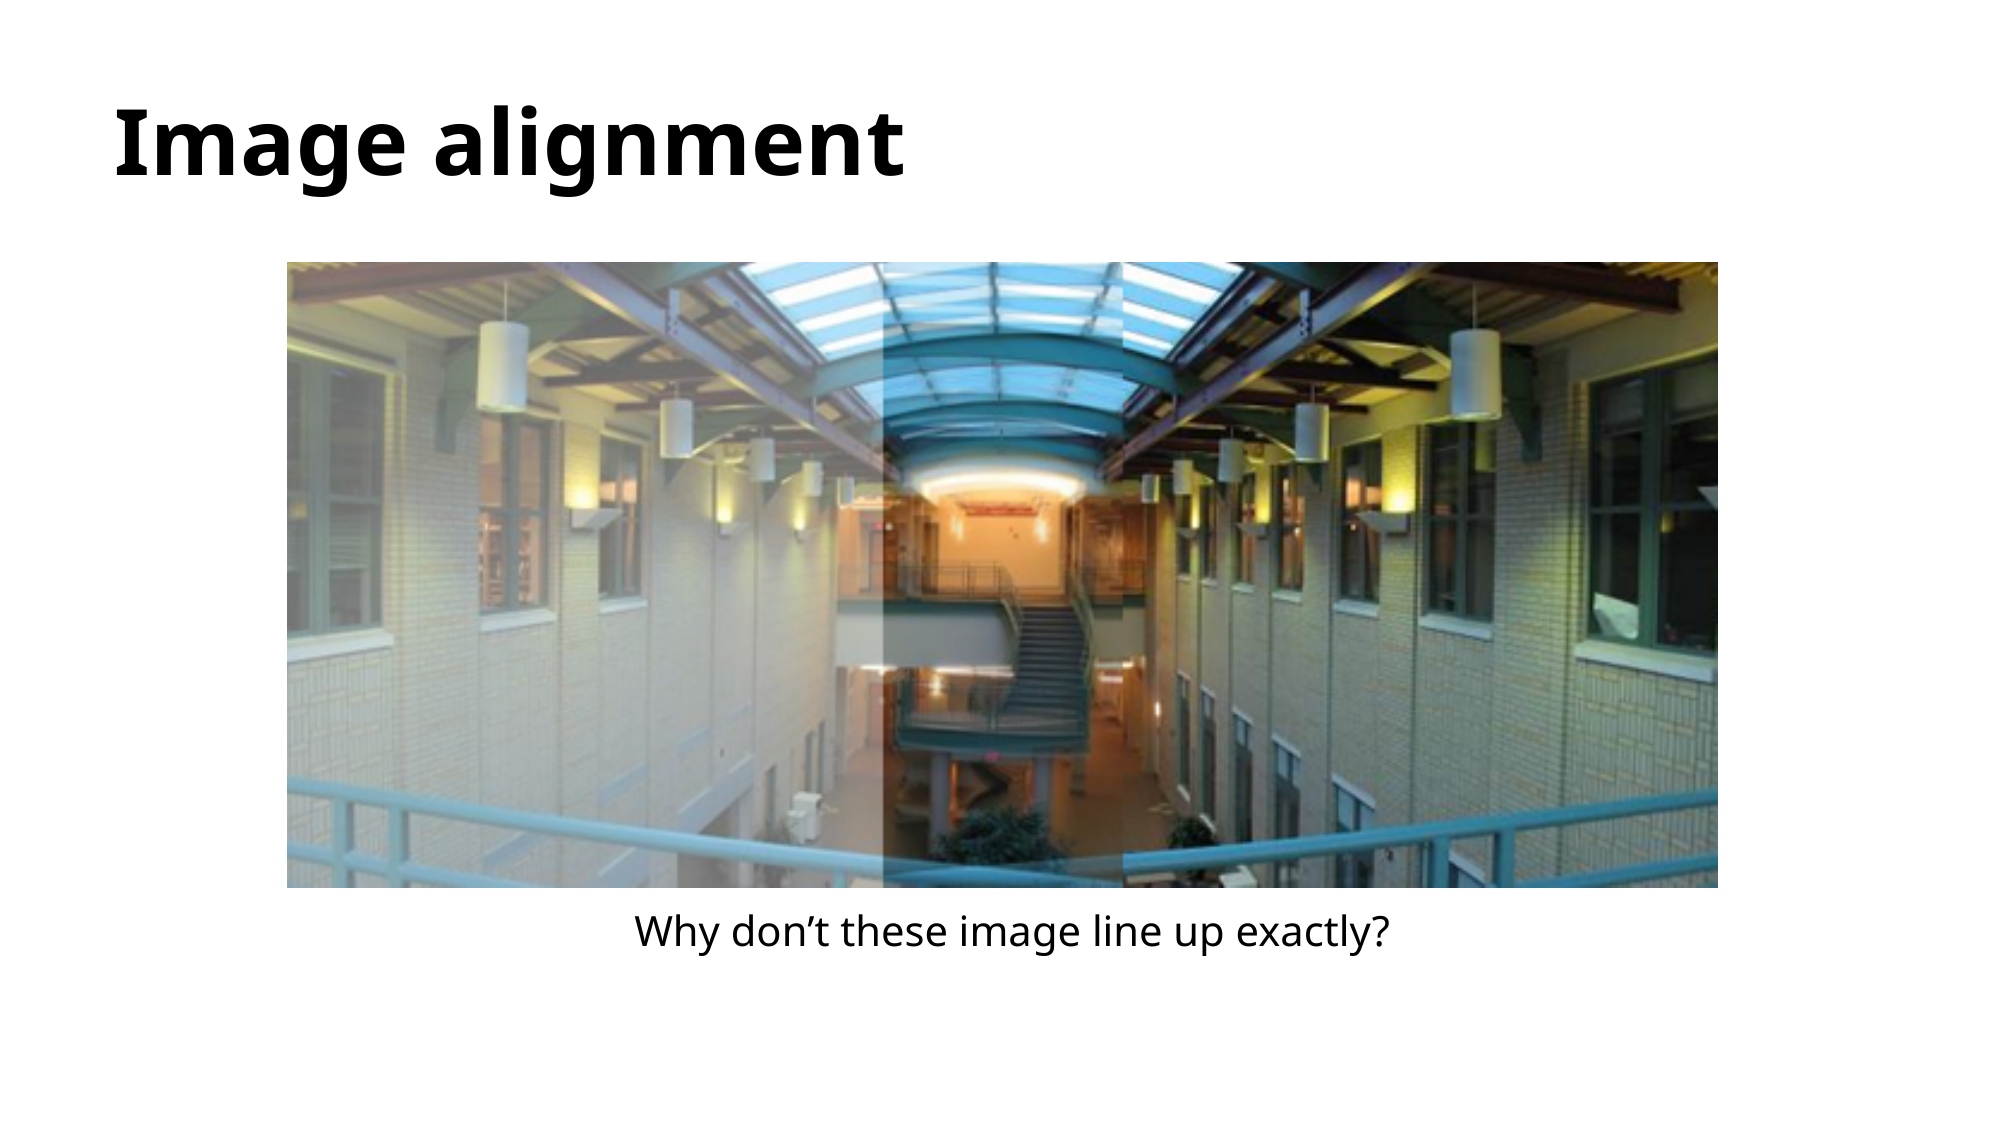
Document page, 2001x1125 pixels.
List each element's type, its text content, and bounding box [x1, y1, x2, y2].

text_box Why don’t these image line up exactly? [619, 896, 1405, 962]
title Image alignment [99, 45, 1900, 233]
picture [287, 262, 1718, 888]
